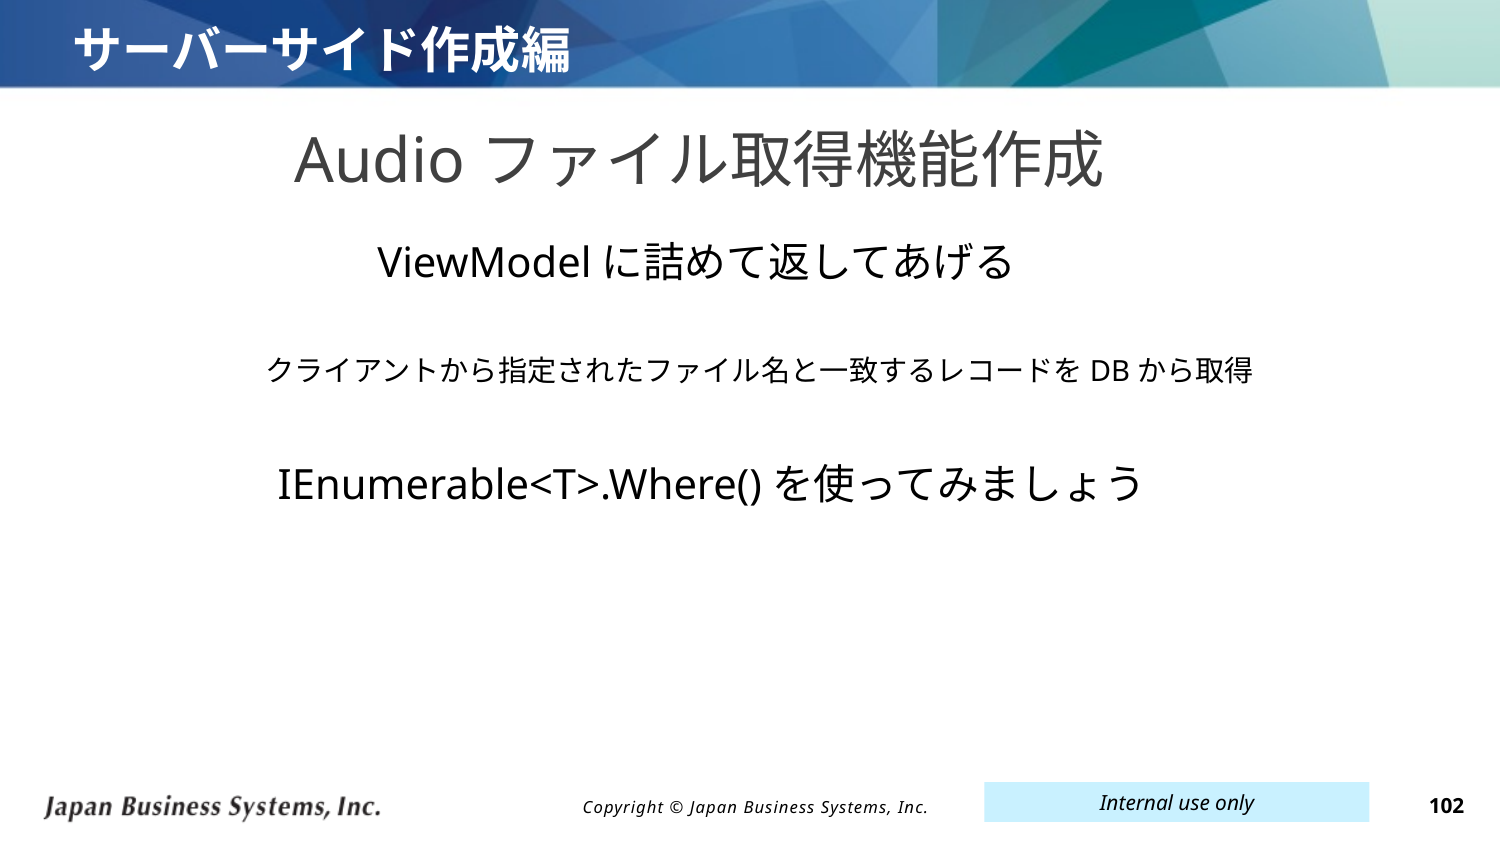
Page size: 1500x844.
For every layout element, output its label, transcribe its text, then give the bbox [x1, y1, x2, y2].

picture [0, 0, 1500, 844]
text_box クライアントから指定されたファイル名と一致するレコードをDBから取得 [250, 345, 1270, 395]
text_box ViewModelに詰めて返してあげる [362, 228, 1032, 293]
text_box Audioファイル取得機能作成 [279, 112, 1145, 193]
text_box IEnumerable<T>.Where()を使ってみましょう [262, 450, 1161, 516]
title サーバーサイド作成編 [57, 10, 1441, 79]
